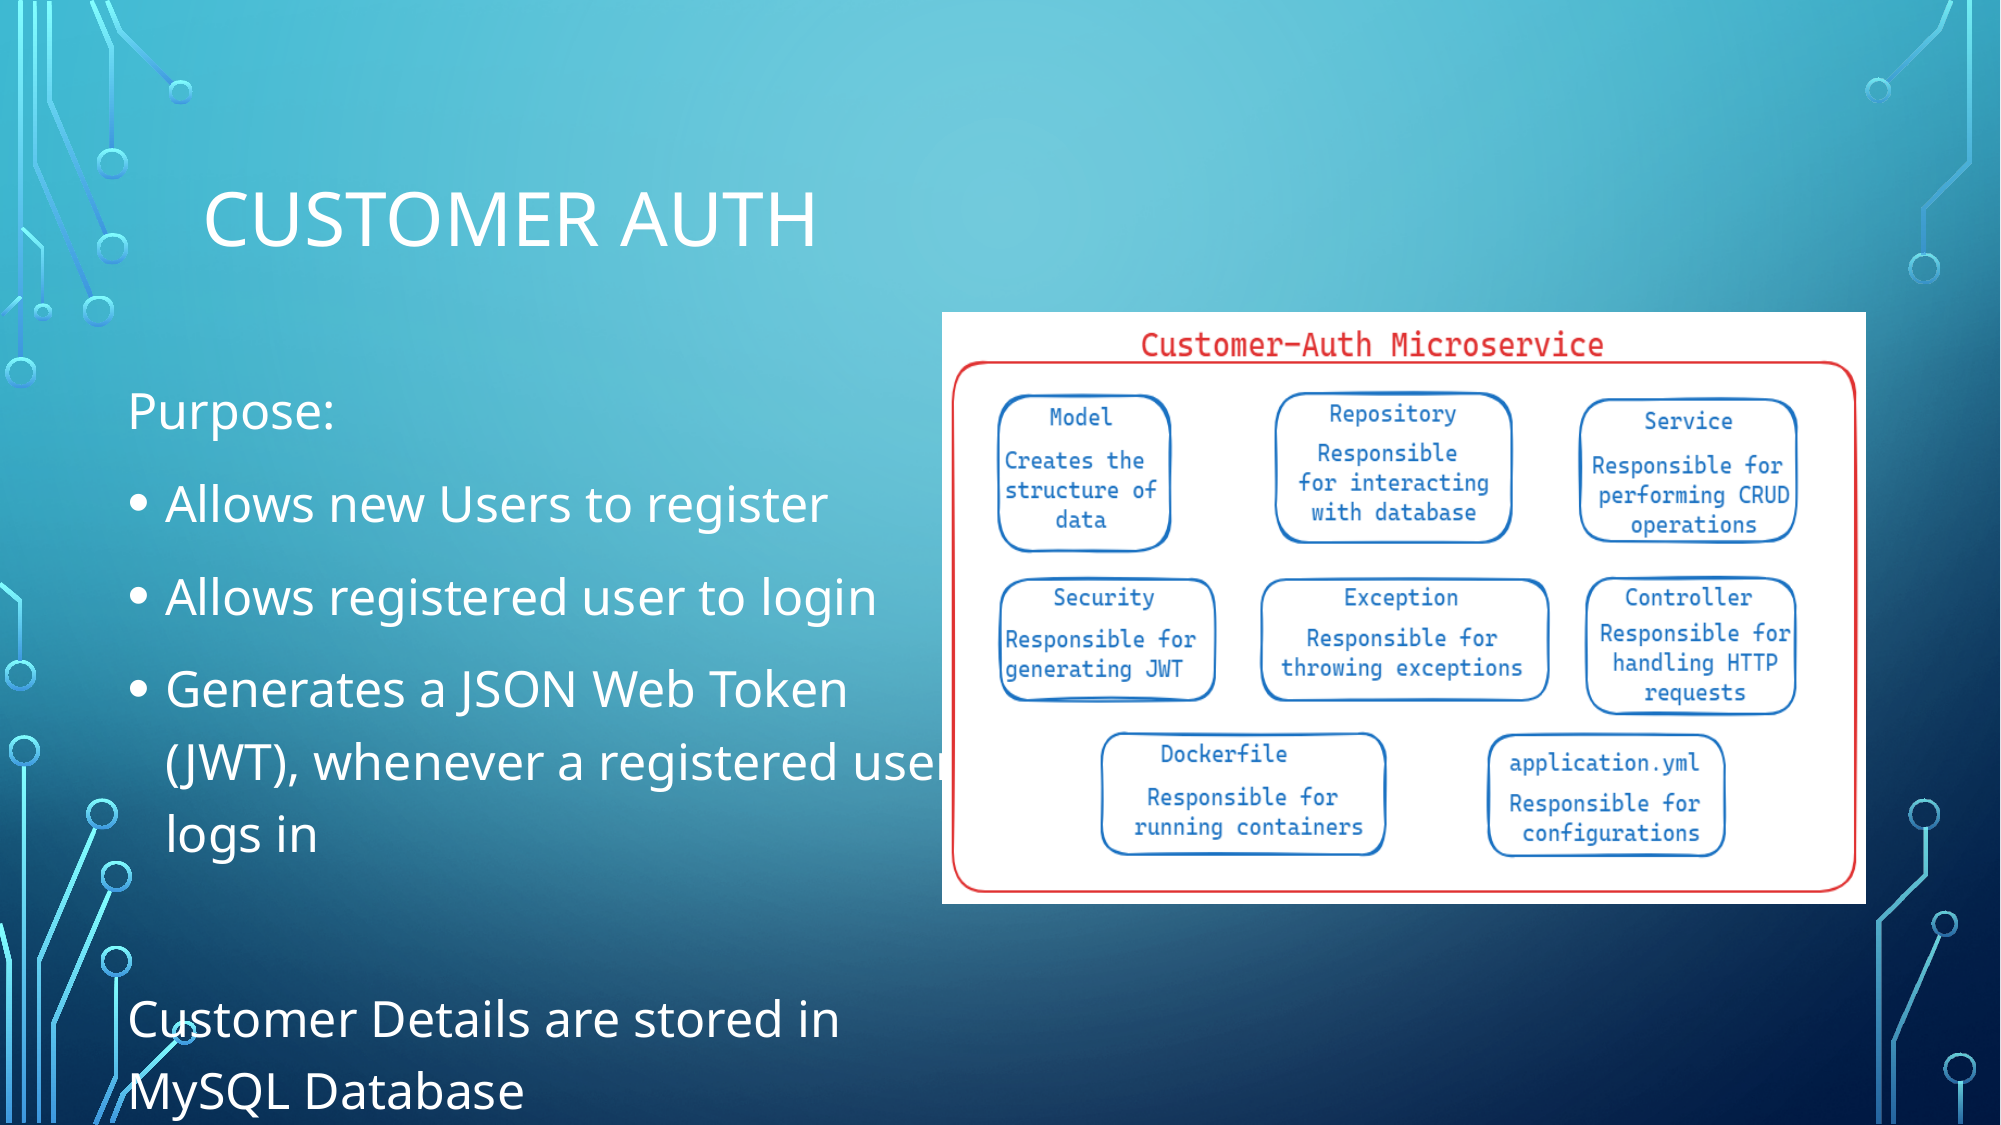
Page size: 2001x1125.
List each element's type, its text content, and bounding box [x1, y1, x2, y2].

list Purpose: Allows new Users to register Allows registered user to login Generates a JSON Web Token (JWT), whenever a registered user logs in Customer Details are stored in MySQL Database [112, 360, 988, 1088]
title CUSTOMER AUTH [187, 101, 1813, 344]
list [941, 312, 1866, 904]
